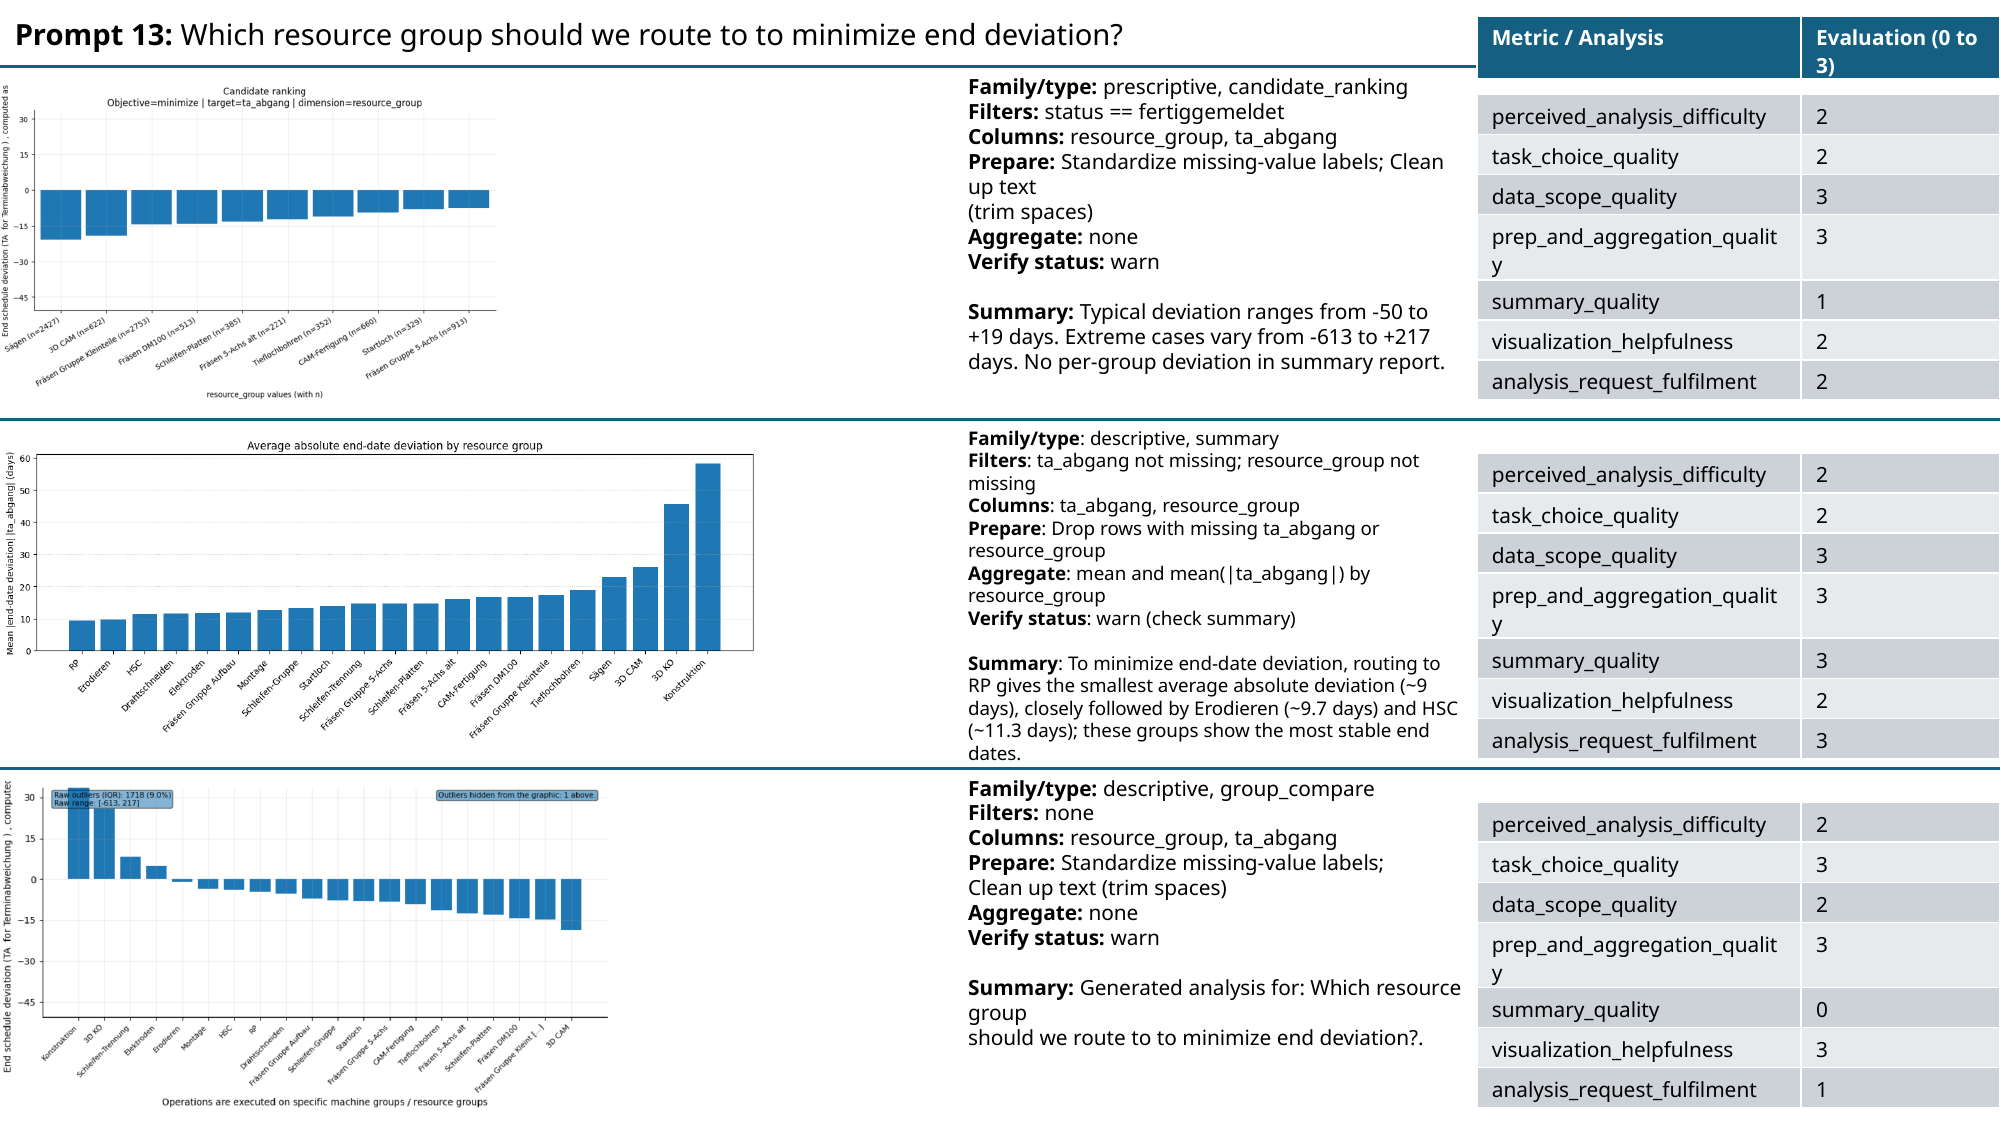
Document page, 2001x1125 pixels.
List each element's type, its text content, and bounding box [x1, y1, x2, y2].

table_header perceived_analysis_difficulty [1478, 803, 1800, 841]
table_cell 2 [1802, 883, 1999, 922]
table_cell task_choice_quality [1478, 135, 1800, 174]
text_box Family/type: descriptive, summary Filters: ta_abgang not missing; resource_group not missing Columns: ta_abgang, resource_group Prepare: Drop rows with missing ta_abgang or resource_group Aggregate: mean and mean(|ta_abgang|) by resource_group Verify status: warn (check summary) Summary: To minimize end-date deviation, routing to RP gives the smallest average absolute deviation (~9 days), closely followed by Erodieren (~9.7 days) and HSC (~11.3 days); these groups show the most stable end dates. [953, 420, 1477, 767]
table_header perceived_analysis_difficulty [1478, 454, 1800, 492]
table_header Evaluation (0 to 3) [1802, 67, 1999, 78]
table_cell 2 [1802, 679, 1999, 718]
table_cell prep_and_aggregation_quality [1478, 215, 1800, 279]
table_header 2 [1802, 454, 1999, 492]
picture [0, 433, 760, 747]
picture [0, 778, 612, 1113]
table_cell prep_and_aggregation_quality [1478, 923, 1800, 987]
table_cell summary_quality [1478, 988, 1800, 1027]
table_cell analysis_request_fulfilment [1478, 1068, 1800, 1107]
table_cell data_scope_quality [1478, 534, 1800, 572]
table_cell 2 [1802, 135, 1999, 174]
table_cell 0 [1802, 988, 1999, 1027]
table_cell data_scope_quality [1478, 883, 1800, 922]
text_box Family/type: descriptive, group_compare Filters: none Columns: resource_group, ta_abgang Prepare: Standardize missing-value labels; Clean up text (trim spaces) Aggregate: none Verify status: warn Summary: Generated analysis for: Which resource group should we route to to minimize end deviation?. [953, 770, 1477, 1058]
table_cell analysis_request_fulfilment [1478, 719, 1800, 758]
table_cell analysis_request_fulfilment [1478, 361, 1800, 399]
table_cell 3 [1802, 534, 1999, 572]
table_cell 3 [1802, 175, 1999, 214]
text_box Prompt 13: Which resource group should we route to to minimize end deviation? [0, 9, 1429, 59]
table_cell 3 [1802, 639, 1999, 678]
table_cell summary_quality [1478, 281, 1800, 319]
table_cell prep_and_aggregation_quality [1478, 574, 1800, 637]
table_cell 3 [1802, 215, 1999, 279]
table_cell 2 [1802, 321, 1999, 359]
text_box Family/type: prescriptive, candidate_ranking Filters: status == fertiggemeldet Columns: resource_group, ta_abgang Prepare: Standardize missing-value labels; Clean up text (trim spaces) Aggregate: none Verify status: warn Summary: Typical deviation ranges from -50 to +19 days. Extreme cases vary from -613 to +217 days. No per‐group deviation in summary report. [953, 68, 1477, 381]
table_cell visualization_helpfulness [1478, 679, 1800, 718]
table_cell data_scope_quality [1478, 175, 1800, 214]
picture [0, 79, 501, 403]
table_cell 3 [1802, 719, 1999, 758]
table_cell task_choice_quality [1478, 843, 1800, 882]
table_cell 1 [1802, 281, 1999, 319]
table_cell 3 [1802, 843, 1999, 882]
table_cell 2 [1802, 361, 1999, 399]
table_header Metric / Analysis [1478, 67, 1800, 78]
table_cell 3 [1802, 574, 1999, 637]
table_cell visualization_helpfulness [1478, 1028, 1800, 1067]
table_header 2 [1802, 803, 1999, 841]
table_cell 3 [1802, 1028, 1999, 1067]
table_cell 1 [1802, 1068, 1999, 1107]
table_cell 3 [1802, 923, 1999, 987]
table_cell visualization_helpfulness [1478, 321, 1800, 359]
table_cell 2 [1802, 494, 1999, 532]
table_header Evaluation (0 to 3) [1802, 17, 1999, 65]
table_header Metric / Analysis [1478, 17, 1800, 65]
table_header 2 [1802, 95, 1999, 134]
table_cell summary_quality [1478, 639, 1800, 678]
table_cell task_choice_quality [1478, 494, 1800, 532]
table_header perceived_analysis_difficulty [1478, 95, 1800, 134]
